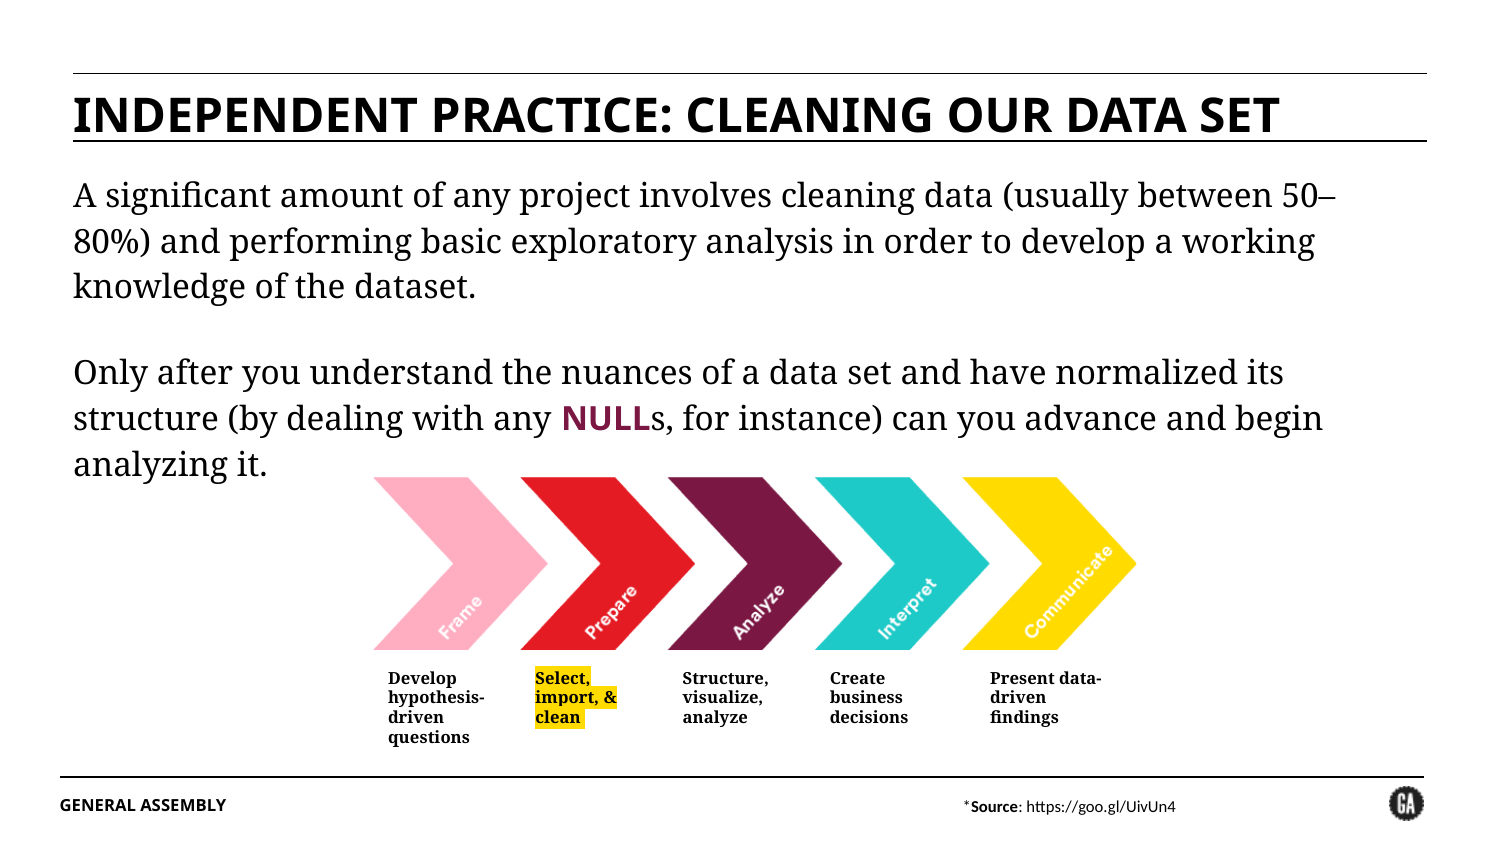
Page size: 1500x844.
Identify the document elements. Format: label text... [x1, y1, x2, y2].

list A significant amount of any project involves cleaning data (usually between 50–80%) and performing basic exploratory analysis in order to develop a working knowledge of the dataset. Only after you understand the nuances of a data set and have normalized its structure (by dealing with any NULLs, for instance) can you advance and begin analyzing it. [73, 167, 1403, 743]
picture [1389, 786, 1424, 821]
text_box *Source: https://goo.gl/UivUn4 [952, 790, 1237, 821]
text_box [363, 476, 1137, 712]
text_box INDEPENDENT PRACTICE: CLEANING OUR DATA SET [73, 85, 1403, 135]
